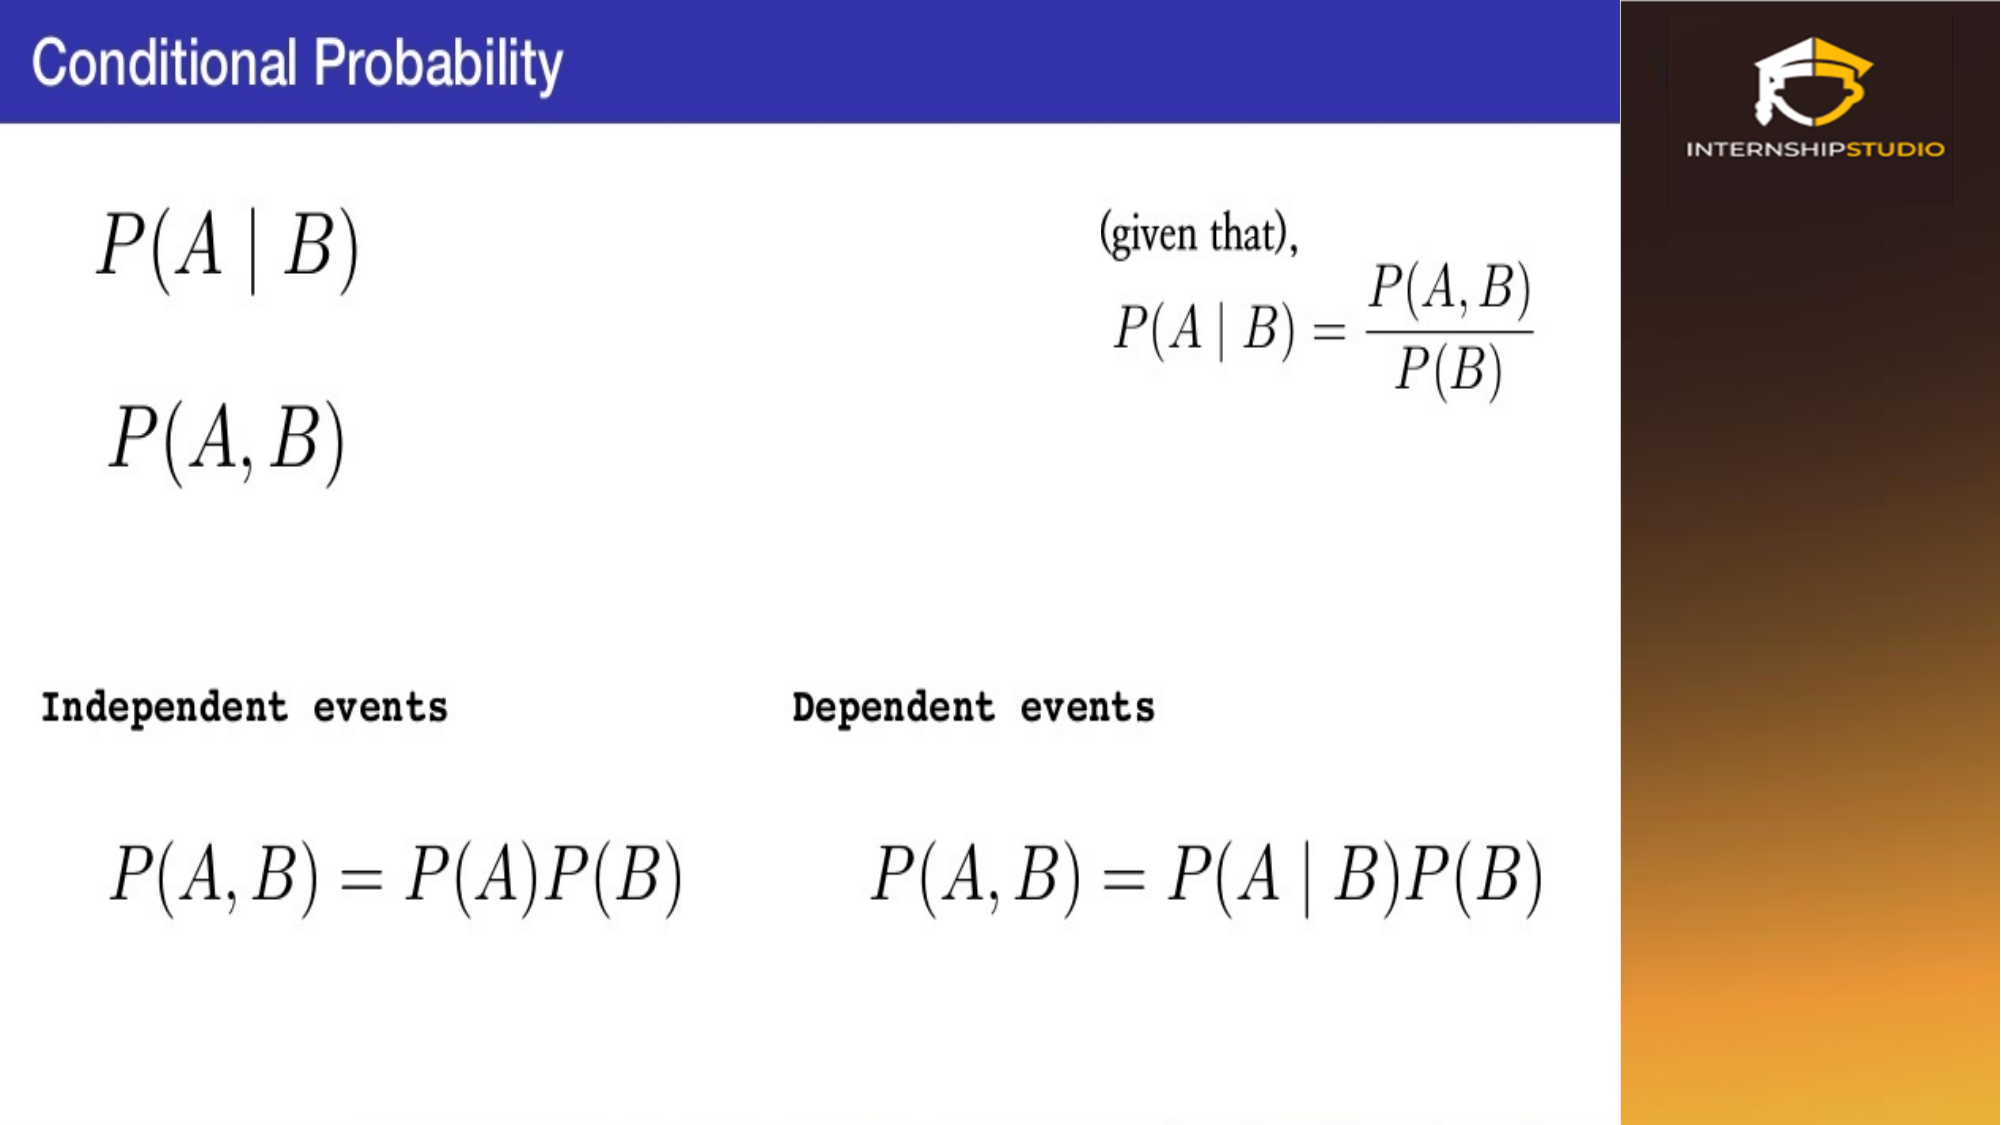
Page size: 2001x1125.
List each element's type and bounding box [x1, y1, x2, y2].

picture [1621, 2, 2000, 1125]
text_box [0, 0, 1621, 1125]
